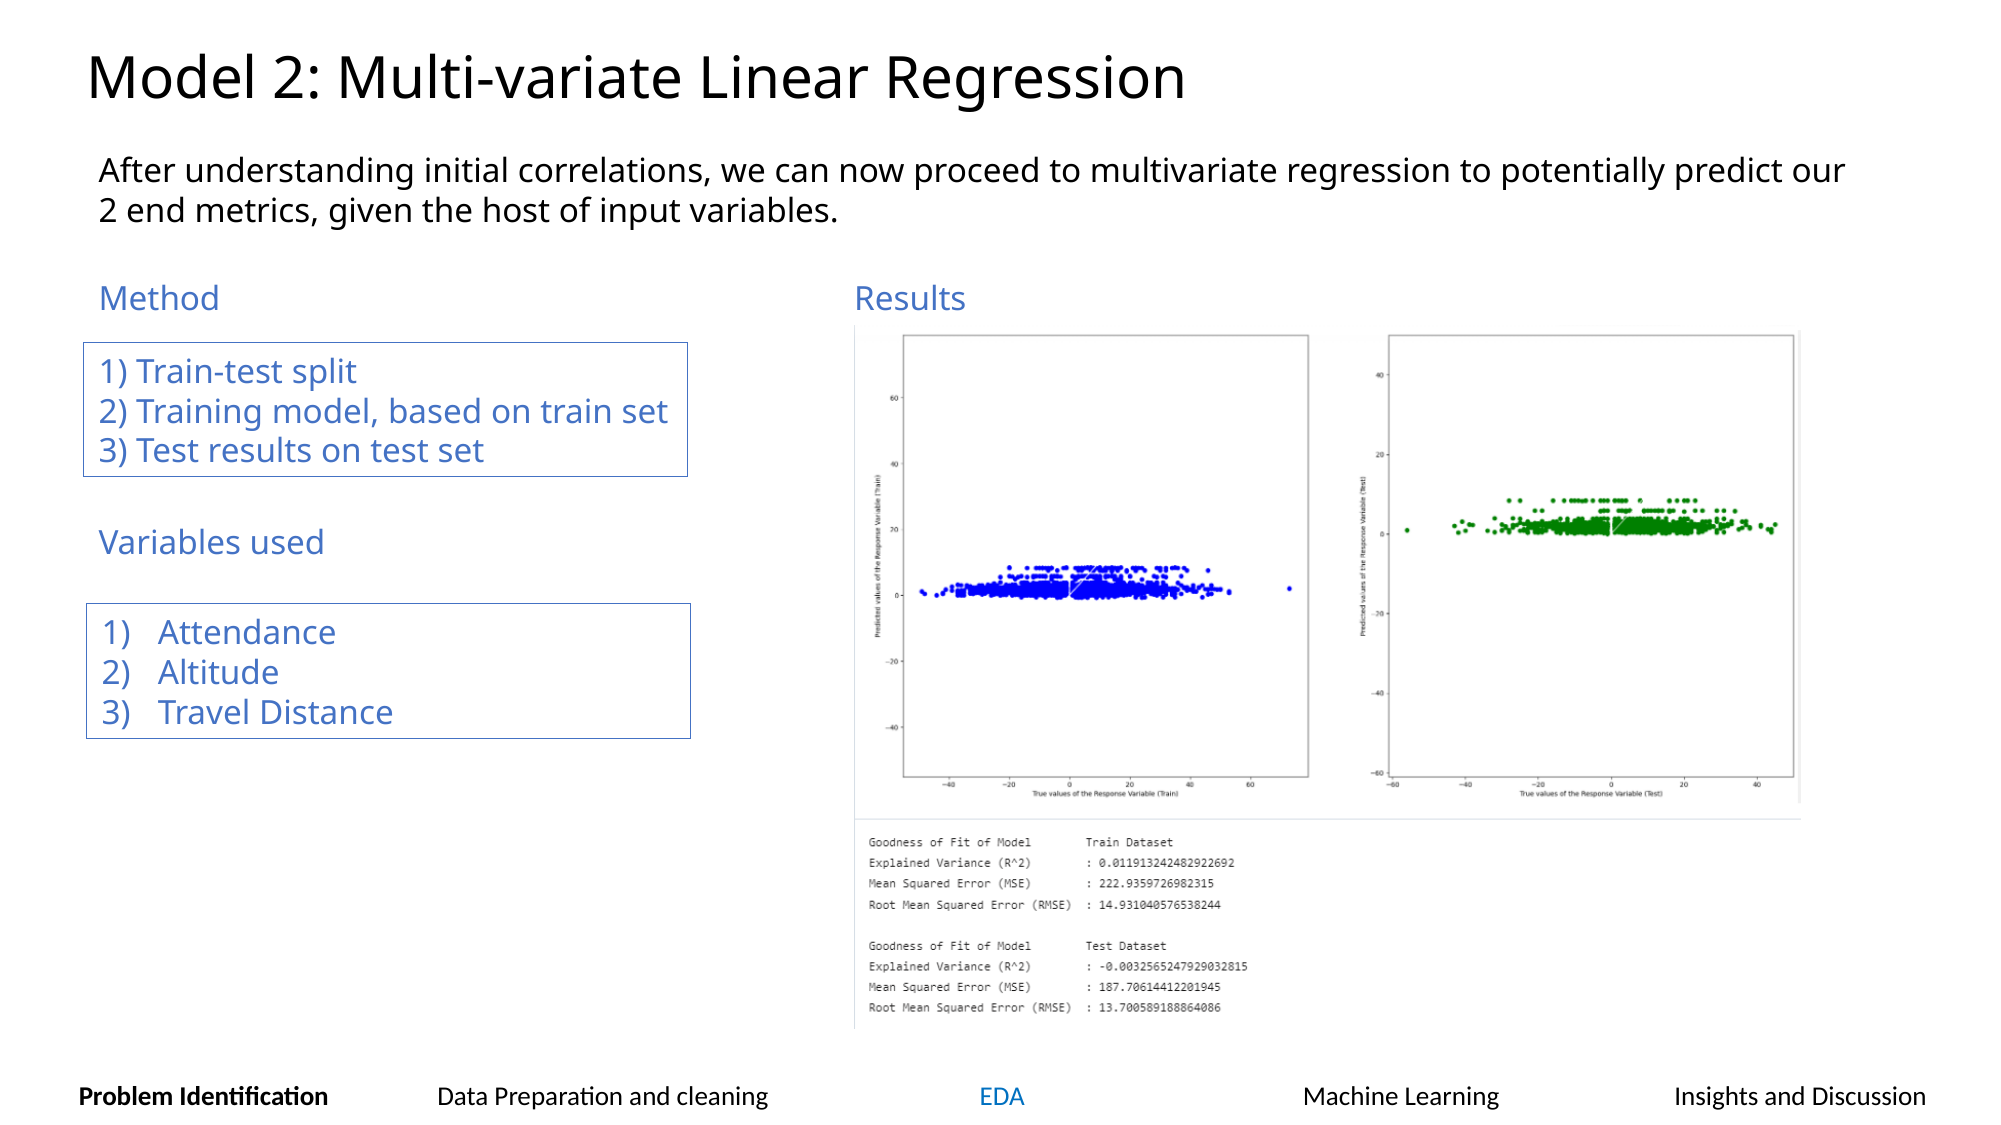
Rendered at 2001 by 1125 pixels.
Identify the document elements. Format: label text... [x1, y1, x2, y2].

text_box Results [839, 270, 1000, 325]
text_box After understanding initial correlations, we can now proceed to multivariate regression to potentially predict our 2 end metrics, given the host of input variables. [83, 141, 1875, 237]
list Model 2: Multi-variate Linear Regression [71, 5, 1917, 155]
text_box Variables used [83, 513, 361, 569]
text_box 1) Train-test split 2) Training model, based on train set 3) Test results on test set [83, 342, 688, 477]
text_box Method [83, 270, 245, 325]
picture [854, 325, 1801, 1029]
text_box Attendance Altitude Travel Distance [86, 603, 691, 739]
